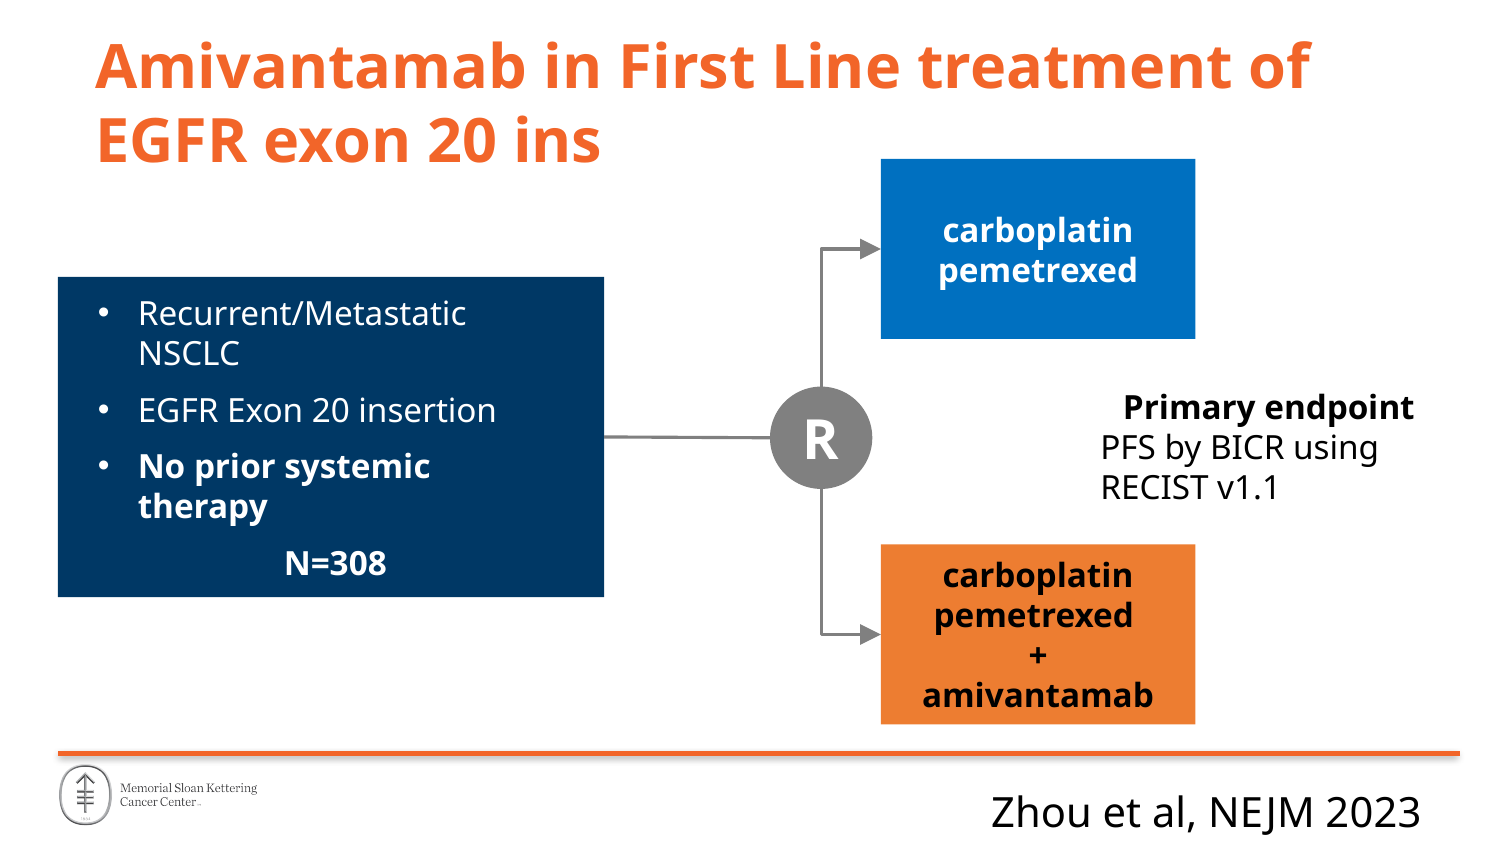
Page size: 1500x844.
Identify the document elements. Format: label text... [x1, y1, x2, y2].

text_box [781, 287, 921, 348]
text_box Zhou et al, NEJM 2023 [976, 778, 1437, 843]
text_box Primary endpoint PFS by BICR using RECIST v1.1 [1067, 333, 1471, 559]
title Amivantamab in First Line treatment of EGFR exon 20 ins [80, 19, 1469, 183]
text_box carboplatin pemetrexed [879, 157, 1197, 341]
text_box carboplatin pemetrexed + amivantamab [879, 542, 1197, 727]
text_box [777, 531, 925, 592]
picture [58, 763, 258, 826]
text_box Recurrent/Metastatic NSCLC EGFR Exon 20 insertion No prior systemic therapy N=308 [56, 275, 606, 599]
text_box R [767, 384, 875, 492]
